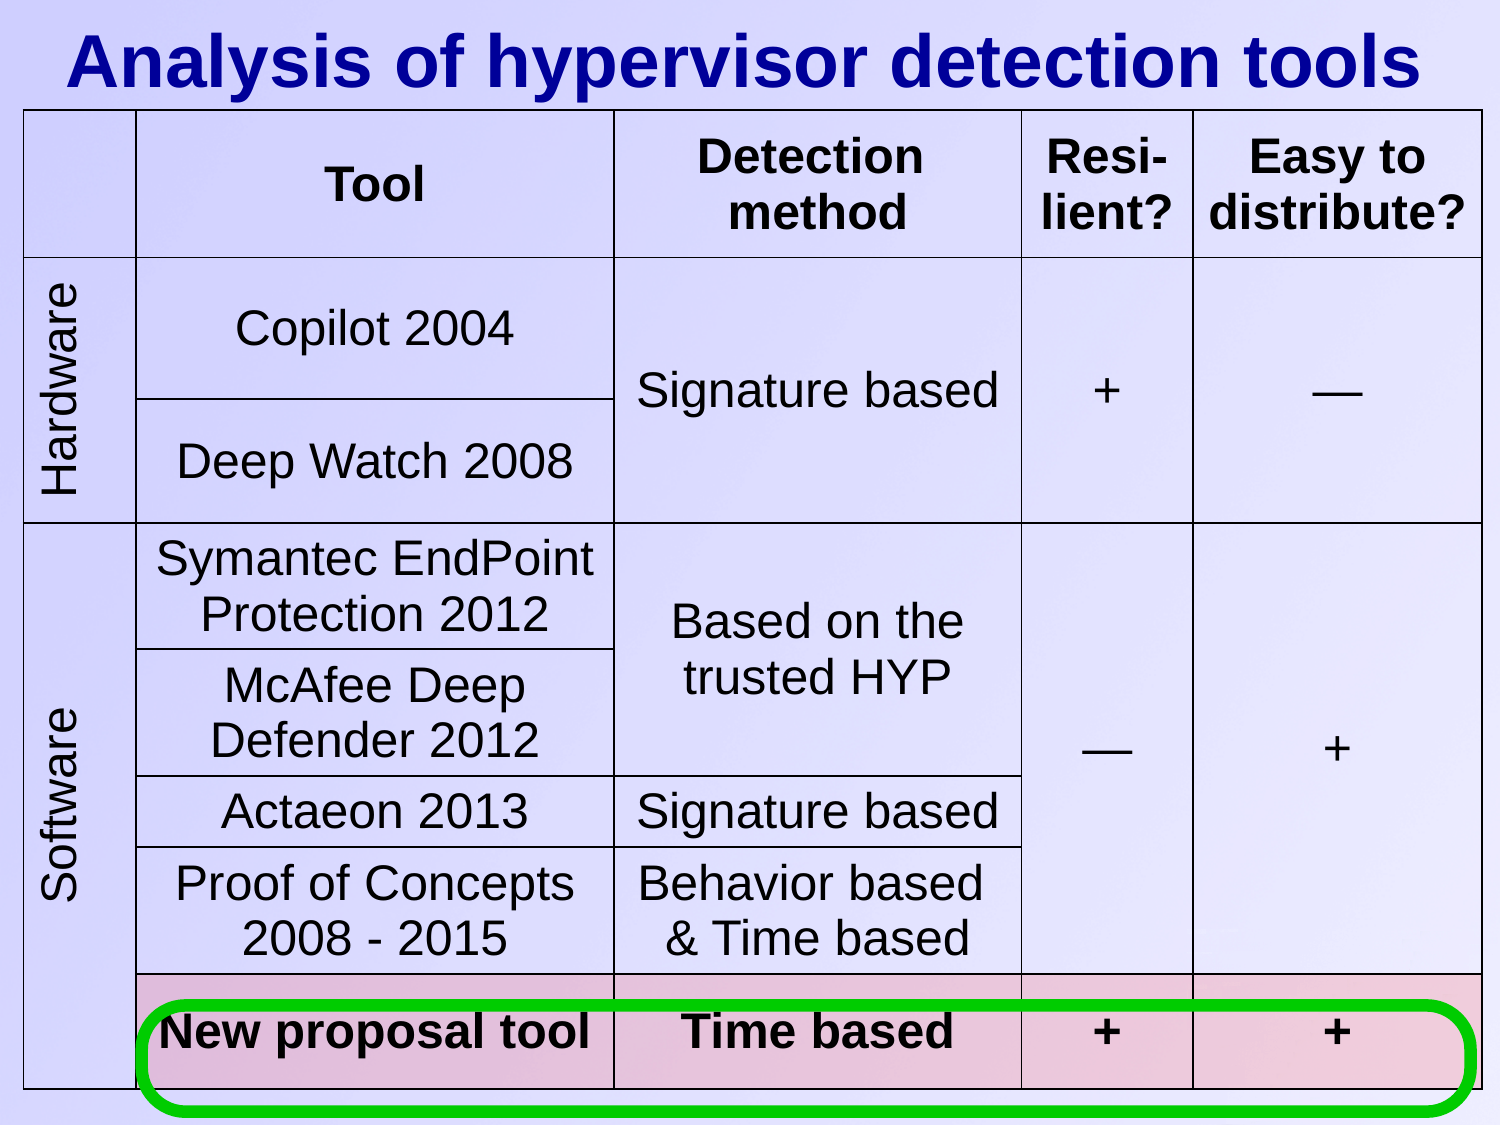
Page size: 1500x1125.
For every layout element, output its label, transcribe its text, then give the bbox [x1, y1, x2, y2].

table_cell Symantec EndPoint Protection 2012 [137, 524, 613, 648]
table_cell Proof of Concepts 2008 - 2015 [137, 848, 613, 973]
table_cell + [1194, 524, 1481, 927]
text_box [141, 1005, 1181, 1112]
table_cell Software [24, 524, 135, 1088]
table_cell New proposal tool [137, 975, 613, 1088]
table_header Tool [137, 120, 613, 257]
picture [0, 0, 1500, 1125]
table_cell ― [1022, 524, 1192, 973]
table_cell Signature based [615, 258, 1021, 522]
table_header [24, 120, 135, 257]
table_cell McAfee Deep Defender 2012 [137, 650, 613, 775]
table_header Detection method [615, 120, 1021, 257]
table_cell Behavior based & Time based [615, 848, 1021, 973]
table_cell Hardware [24, 258, 135, 522]
table_cell Actaeon 2013 [137, 777, 613, 846]
table_cell Copilot 2004 [137, 258, 613, 398]
table_cell Based on the trusted HYP [615, 524, 1021, 775]
table_cell + [1022, 975, 1181, 1005]
table_header Easy to distribute? [1194, 111, 1481, 257]
table_header Resi-lient? [1022, 120, 1192, 257]
table_cell Deep Watch 2008 [137, 400, 613, 522]
table_cell Time based [615, 975, 1021, 1005]
table_cell Signature based [615, 777, 1021, 846]
table_cell + [1022, 258, 1192, 522]
table_cell ― [1194, 258, 1481, 522]
title Analysis of hypervisor detection tools [11, 0, 1477, 120]
